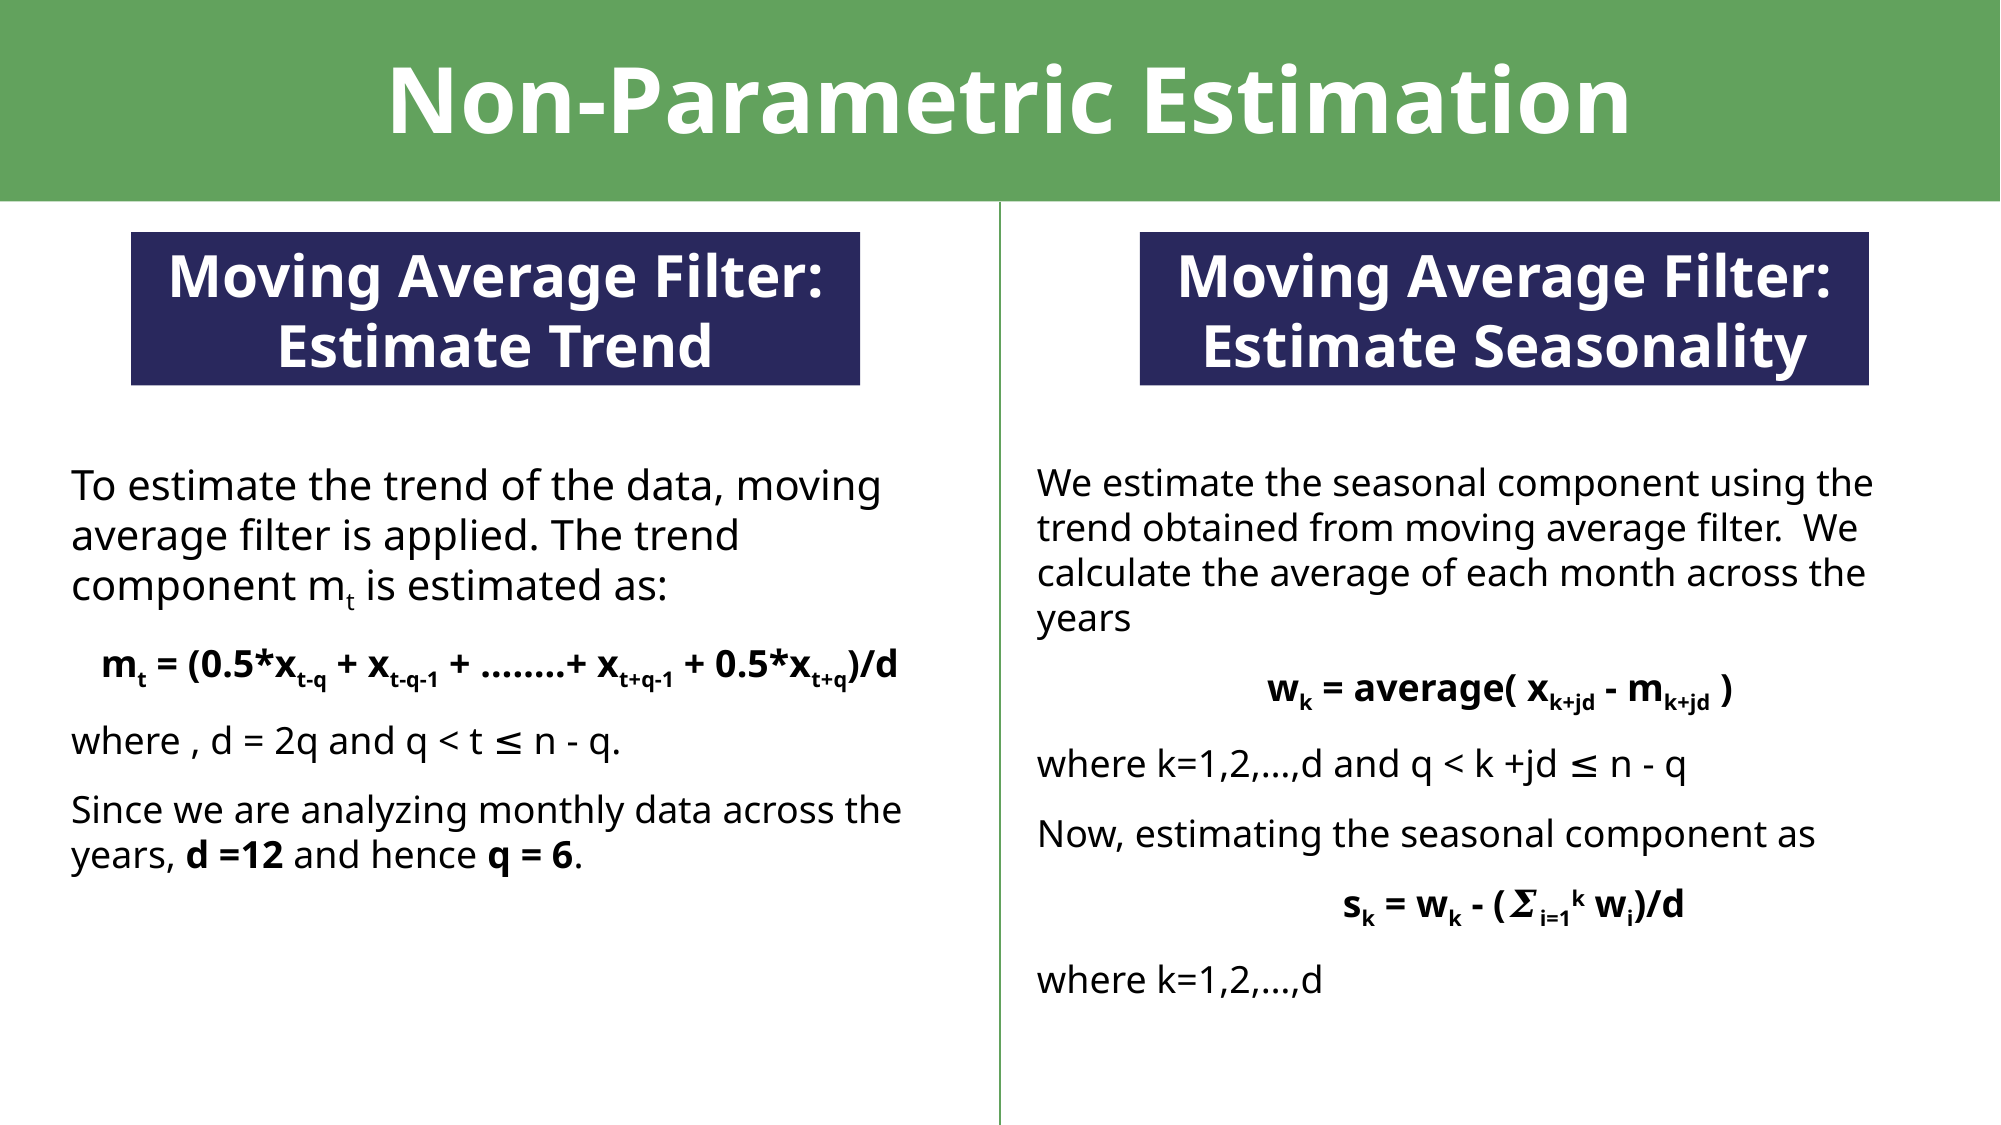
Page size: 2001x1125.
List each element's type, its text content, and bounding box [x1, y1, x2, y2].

text_box Moving Average Filter: Estimate Seasonality [1139, 231, 1870, 386]
text_box [0, 0, 2000, 203]
title Non-Parametric Estimation [147, 30, 1873, 179]
text_box To estimate the trend of the data, moving average filter is applied. The trend component mt is estimated as: mt = (0.5*xt-q + xt-q-1 + ……..+ xt+q-1 + 0.5*xt+q)/d where , d = 2q and q < t ≤ n - q. Since we are analyzing monthly data across the years, d =12 and hence q = 6. [56, 451, 944, 884]
text_box We estimate the seasonal component using the trend obtained from moving average filter. We calculate the average of each month across the years wk = average( xk+jd - mk+jd ) where k=1,2,…,d and q < k +jd ≤ n - q Now, estimating the seasonal component as sk = wk - (𝜮i=1k wi)/d where k=1,2,…,d [1021, 451, 1978, 1124]
text_box Moving Average Filter: Estimate Trend [131, 232, 861, 386]
